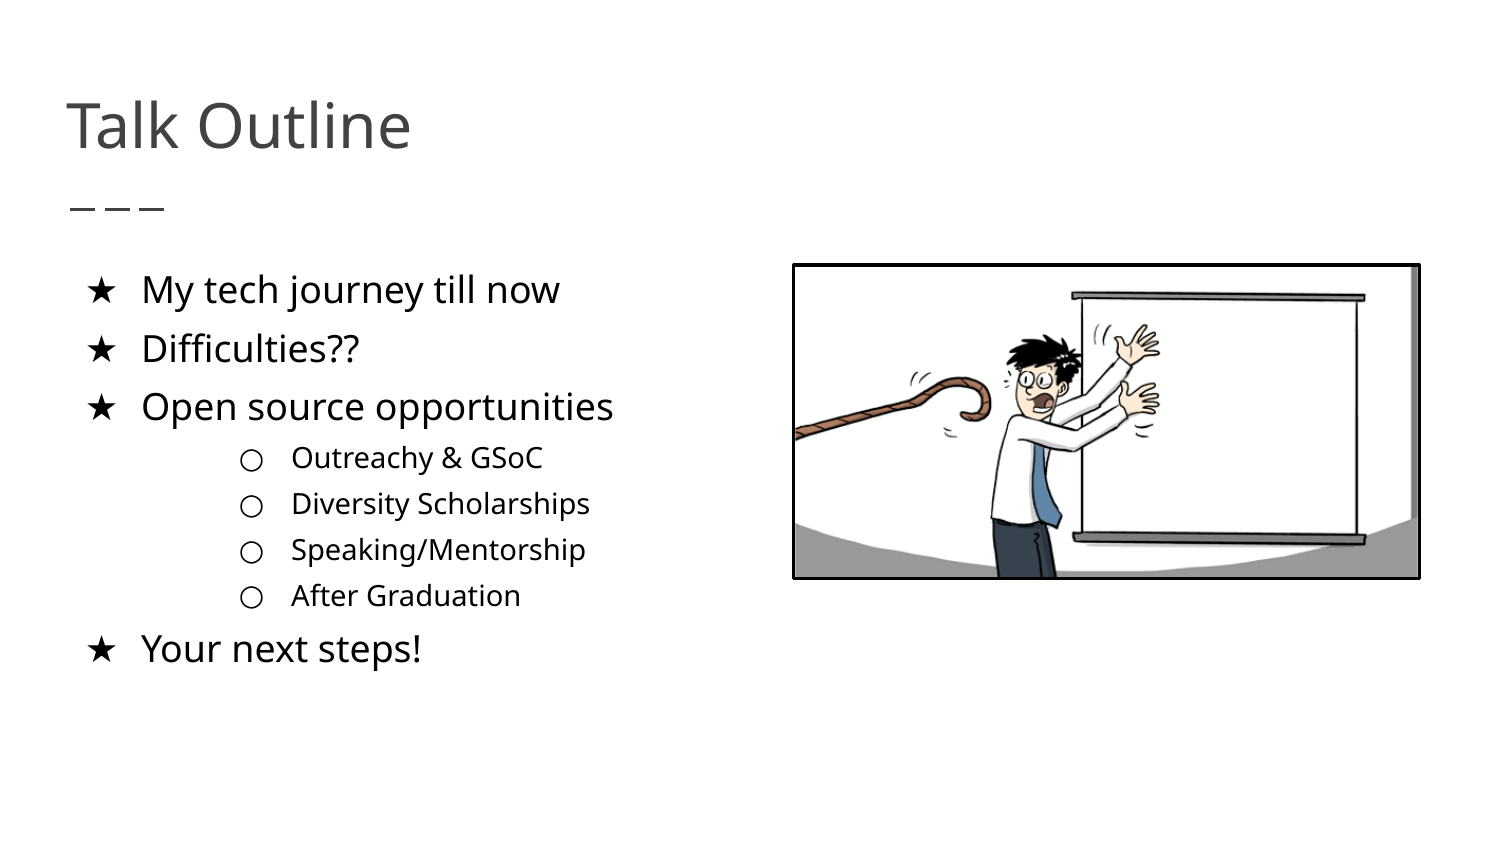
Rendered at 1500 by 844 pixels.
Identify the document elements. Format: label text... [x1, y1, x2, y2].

picture [795, 266, 1418, 578]
title Talk Outline [51, 61, 1449, 182]
list My tech journey till now Difficulties?? Open source opportunities Outreachy & GSoC Diversity Scholarships Speaking/Mentorship After Graduation Your next steps! [51, 240, 1449, 750]
